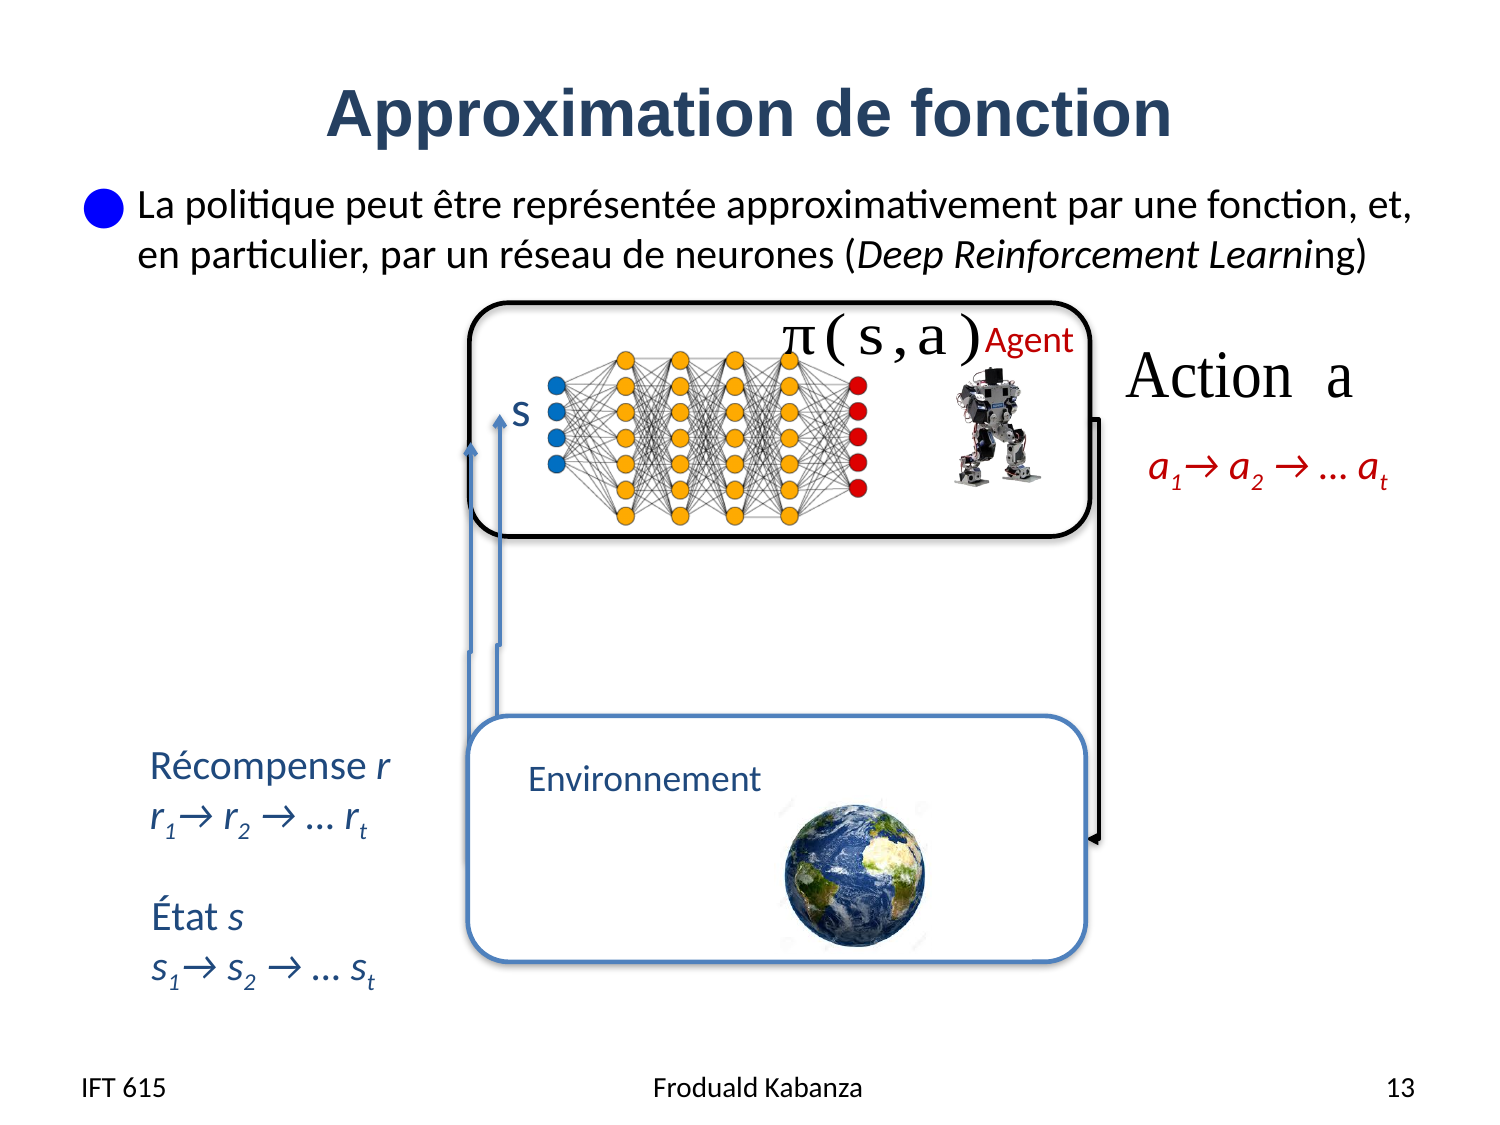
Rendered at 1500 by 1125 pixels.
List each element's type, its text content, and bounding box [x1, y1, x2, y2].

footer Froduald Kabanza [520, 1056, 996, 1117]
slide_number IFT 615 [66, 1056, 356, 1117]
slide_number 13 [1080, 1056, 1431, 1117]
list La politique peut être représentée approximativement par une fonction, et, en particulier, par un réseau de neurones (Deep Reinforcement Learning) [66, 169, 1436, 297]
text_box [132, 302, 1426, 998]
title Approximation de fonction [75, 39, 1425, 169]
